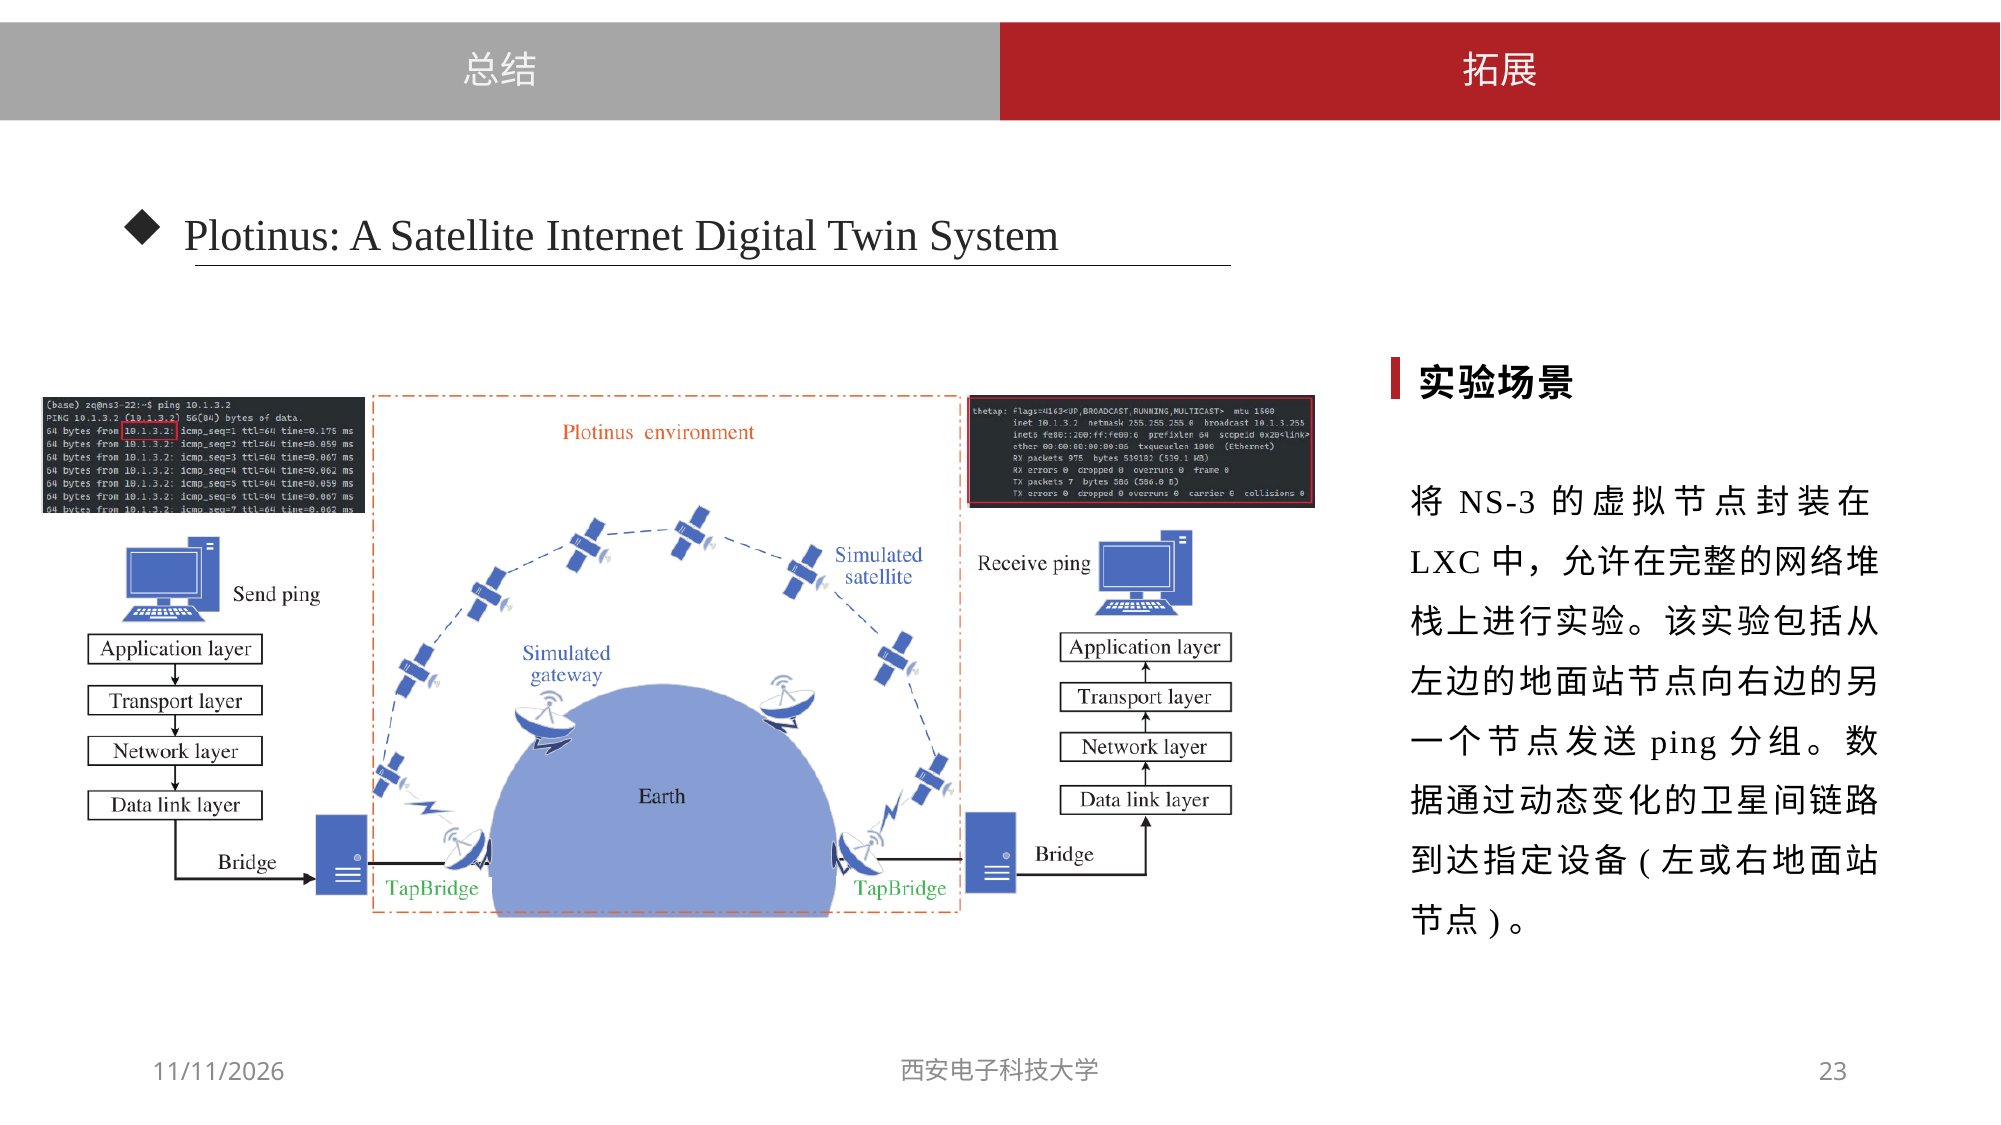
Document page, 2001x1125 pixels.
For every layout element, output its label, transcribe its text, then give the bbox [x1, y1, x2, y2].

list 拓展 [1000, 22, 2000, 121]
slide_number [137, 1042, 588, 1103]
text_box 将NS-3的虚拟节点封装在LXC中，允许在完整的网络堆栈上进行实验。该实验包括从左边的地面站节点向右边的另一个节点发送ping分组。数据通过动态变化的卫星间链路到达指定设备(左或右地面站节点)。 [1395, 452, 1897, 947]
list 总结 [0, 22, 1000, 121]
footer 西安电子科技大学 [662, 1042, 1338, 1103]
title Plotinus: A Satellite Internet Digital Twin System [105, 182, 1291, 268]
text_box 实验场景 [1403, 338, 1951, 412]
slide_number 23 [1412, 1042, 1863, 1103]
picture [0, 350, 1364, 936]
